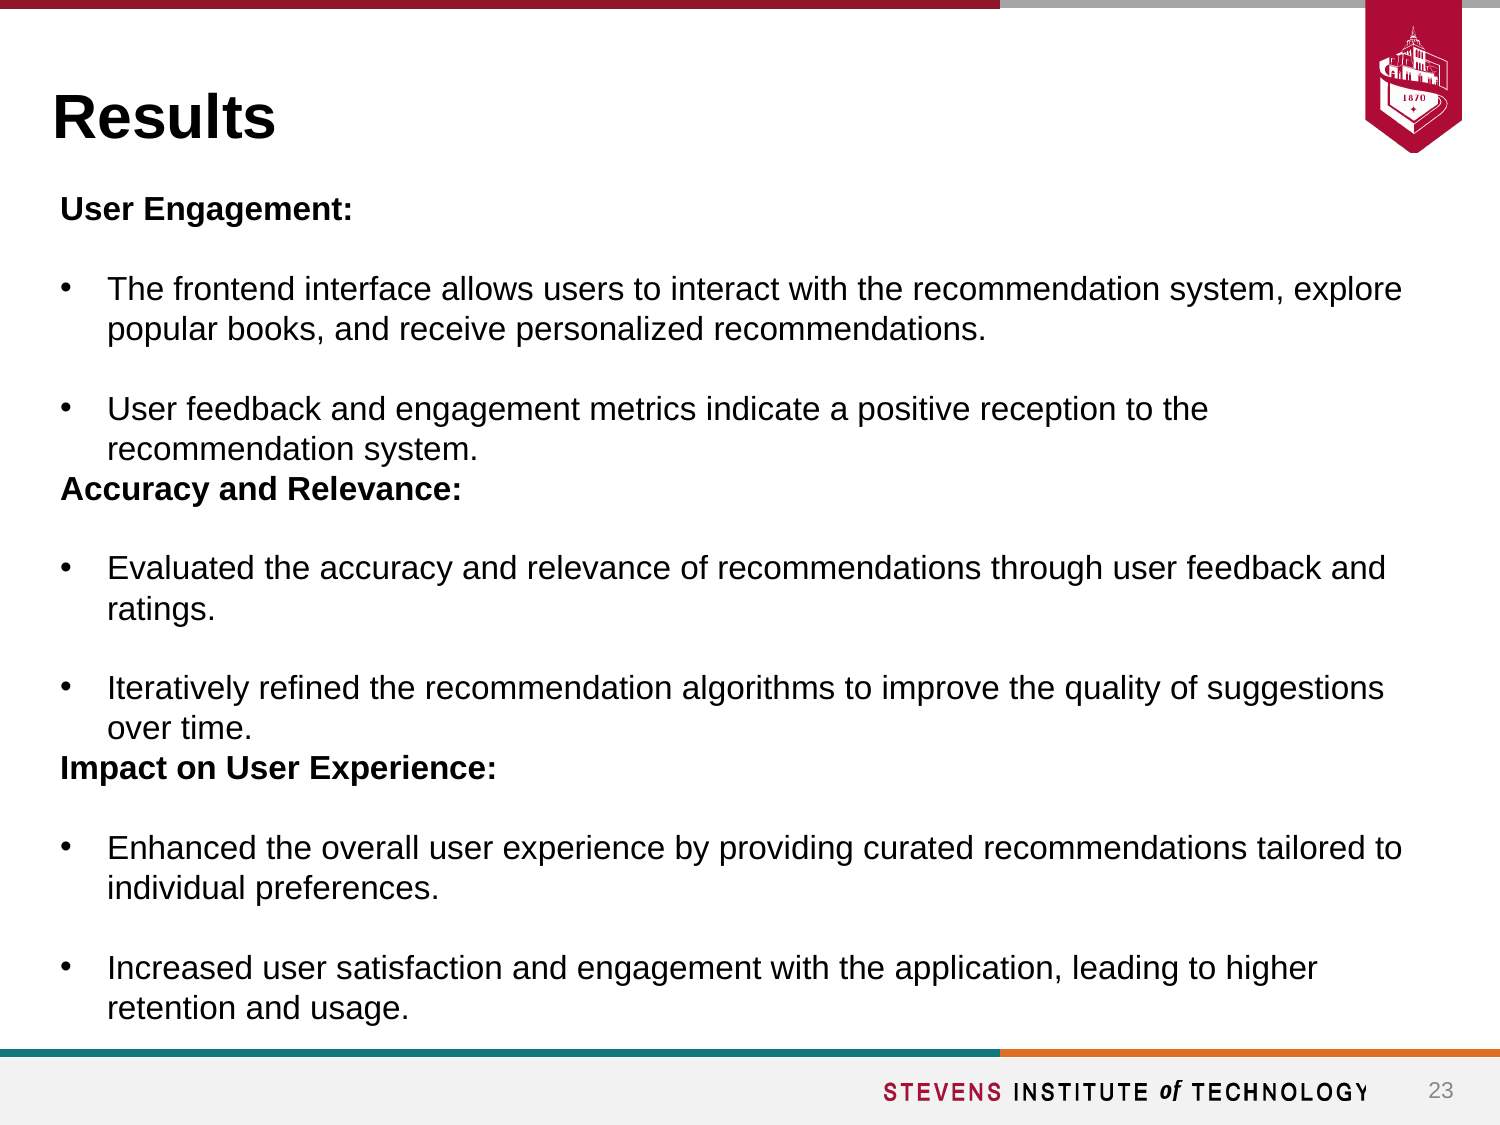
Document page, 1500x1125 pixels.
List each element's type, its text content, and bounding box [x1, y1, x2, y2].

slide_number 23 [1401, 1059, 1481, 1120]
picture [1365, 0, 1462, 153]
title Results [37, 68, 1236, 157]
picture [884, 1080, 1366, 1101]
text_box User Engagement: The frontend interface allows users to interact with the recommendation system, explore popular books, and receive personalized recommendations. User feedback and engagement metrics indicate a positive reception to the recommendation system. Accuracy and Relevance: Evaluated the accuracy and relevance of recommendations through user feedback and ratings. Iteratively refined the recommendation algorithms to improve the quality of suggestions over time. Impact on User Experience: Enhanced the overall user experience by providing curated recommendations tailored to individual preferences. Increased user satisfaction and engagement with the application, leading to higher retention and usage. [45, 172, 1441, 884]
